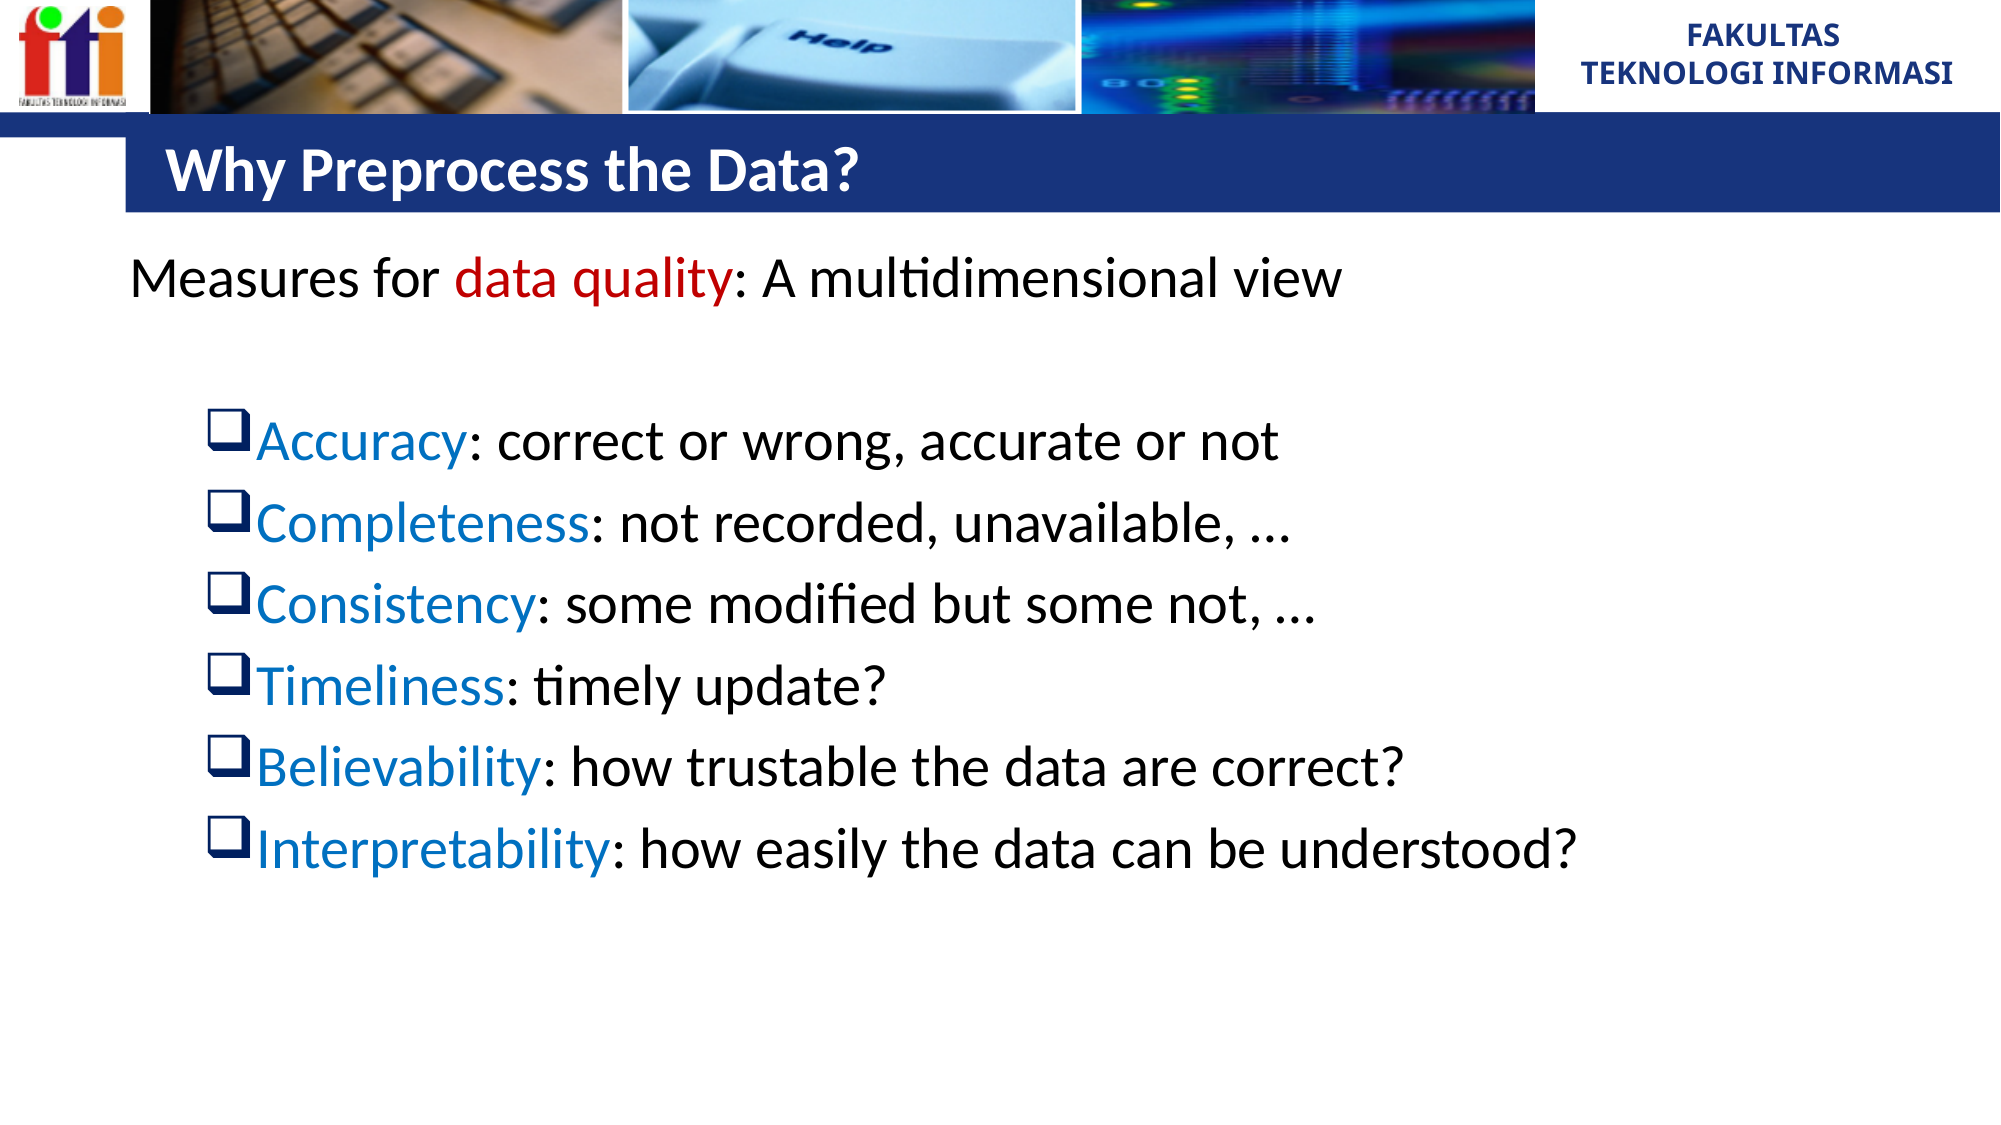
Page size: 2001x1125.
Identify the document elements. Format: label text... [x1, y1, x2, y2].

picture [19, 6, 126, 106]
list Measures for data quality: A multidimensional view Accuracy: correct or wrong, accurate or not Completeness: not recorded, unavailable, … Consistency: some modified but some not, … Timeliness: timely update? Believability: how trustable the data are correct? Interpretability: how easily the data can be understood? [113, 231, 1898, 1057]
title Why Preprocess the Data? [149, 119, 1934, 213]
picture [149, 0, 1535, 114]
